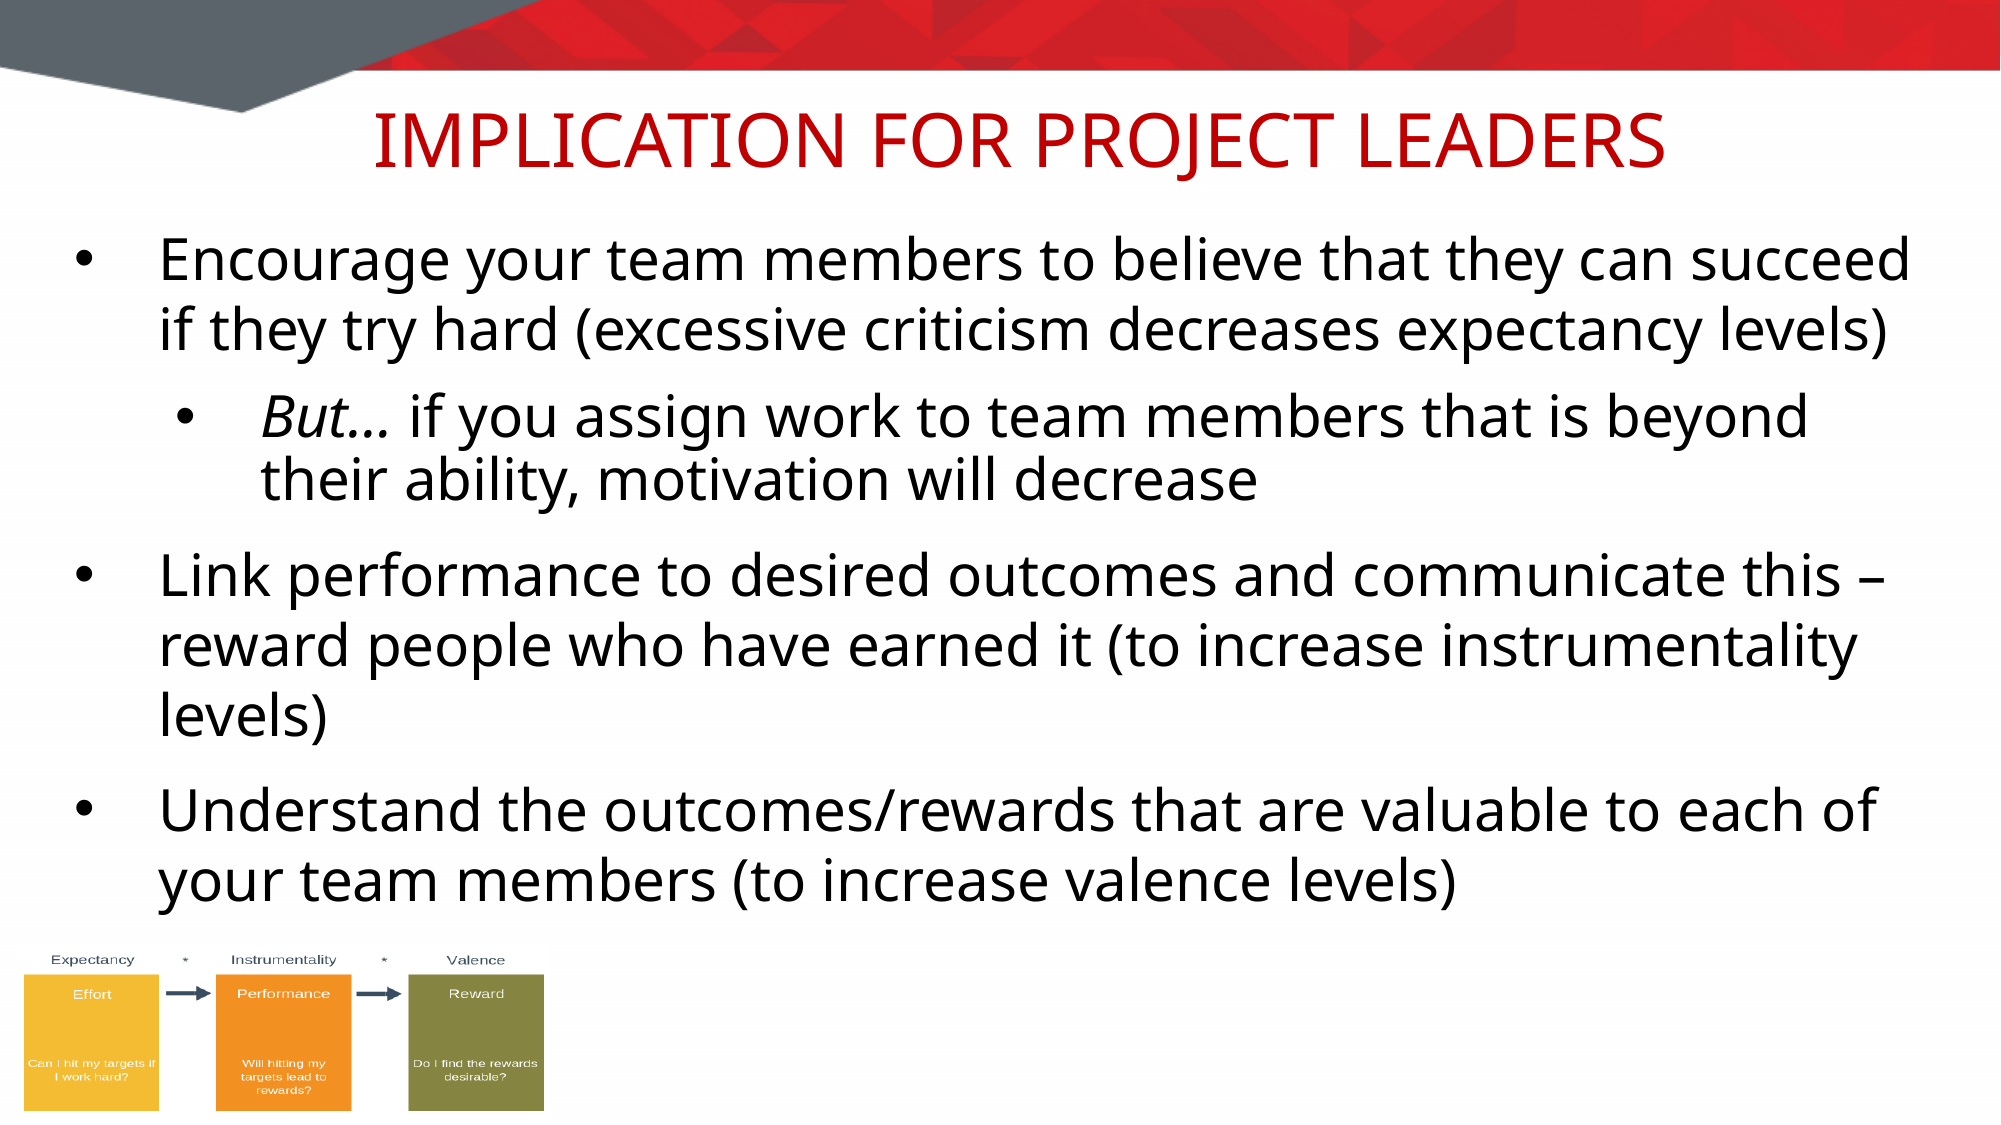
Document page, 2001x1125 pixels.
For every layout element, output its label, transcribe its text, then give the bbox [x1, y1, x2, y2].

list Encourage your team members to believe that they can succeed if they try hard (excessive criticism decreases expectancy levels) But… if you assign work to team members that is beyond their ability, motivation will decrease Link performance to desired outcomes and communicate this – reward people who have earned it (to increase instrumentality levels) Understand the outcomes/rewards that are valuable to each of your team members (to increase valence levels) [59, 214, 1948, 998]
picture [0, 0, 2001, 1125]
title Implication for project leaders [373, 53, 1923, 184]
